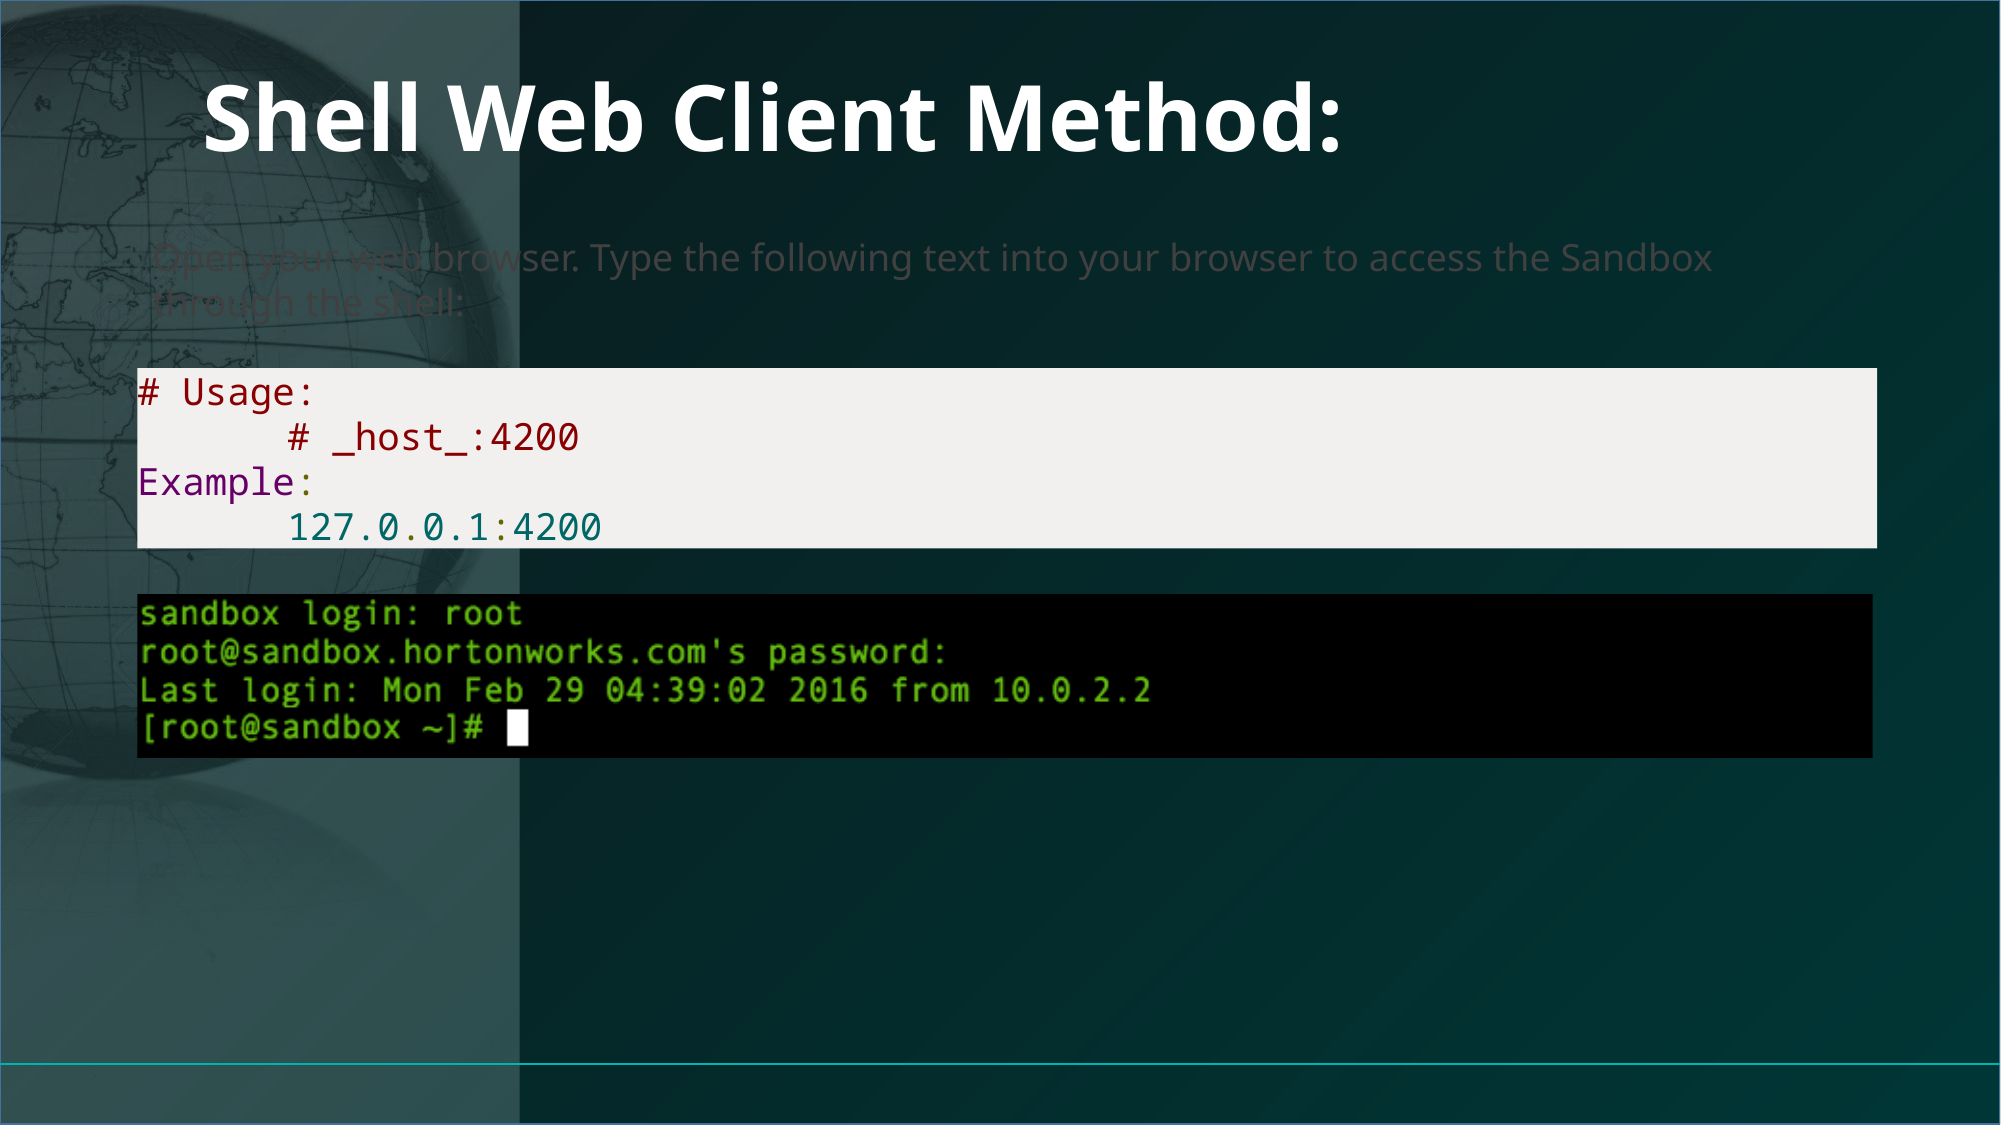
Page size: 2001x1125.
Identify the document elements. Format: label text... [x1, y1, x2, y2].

text_box Open your web browser. Type the following text into your browser to access the Sandbox through the shell: [137, 226, 1863, 332]
title Shell Web Client Method: [187, 0, 1813, 226]
text_box # Usage: # _host_:4200 Example: 127.0.0.1:4200 [137, 368, 1878, 549]
picture [137, 594, 1873, 758]
